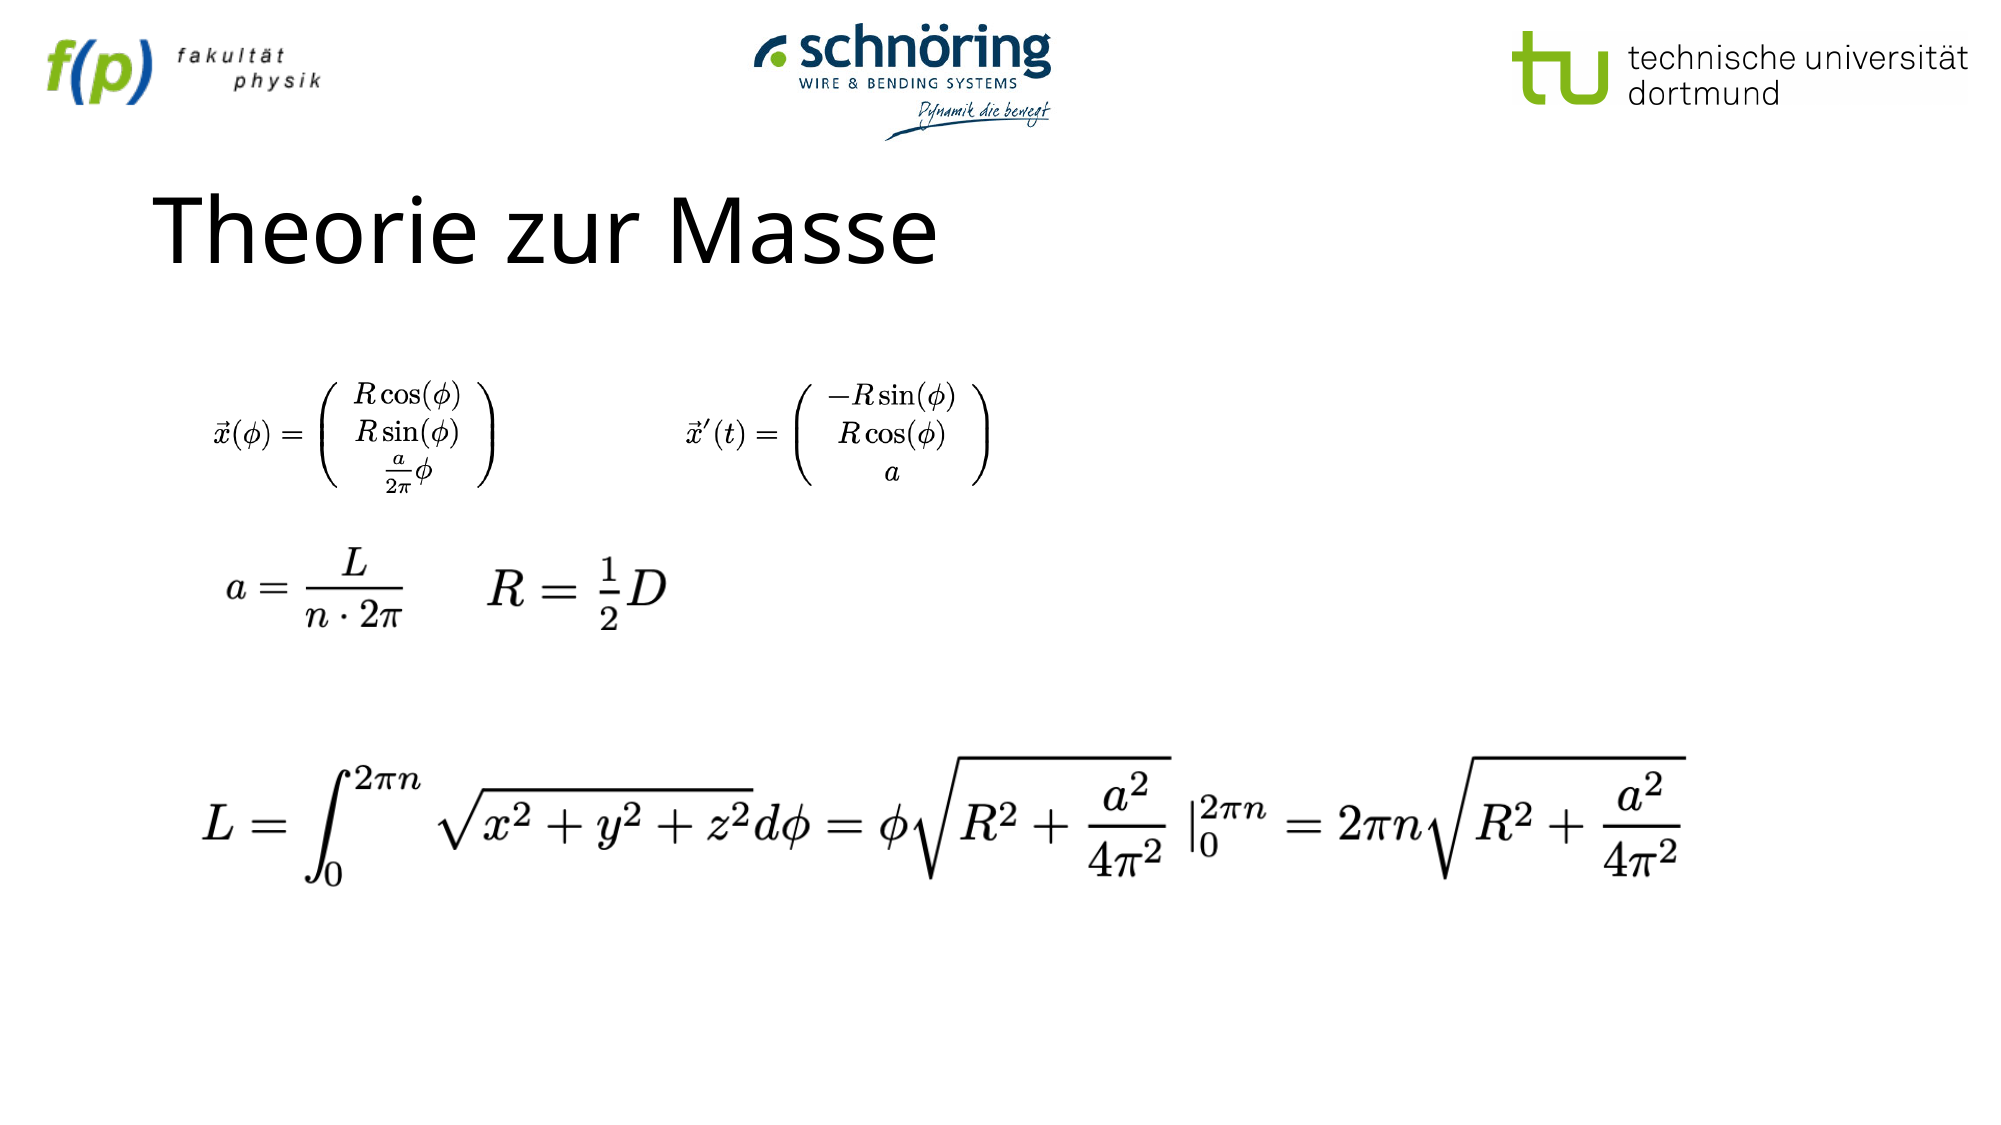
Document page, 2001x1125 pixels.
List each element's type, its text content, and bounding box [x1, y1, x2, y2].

picture [197, 353, 1000, 512]
title Theorie zur Masse [137, 125, 1863, 343]
picture [478, 547, 676, 630]
picture [32, 11, 444, 126]
picture [1512, 31, 1968, 105]
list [189, 522, 448, 650]
picture [740, 0, 1067, 125]
picture [189, 745, 1707, 913]
